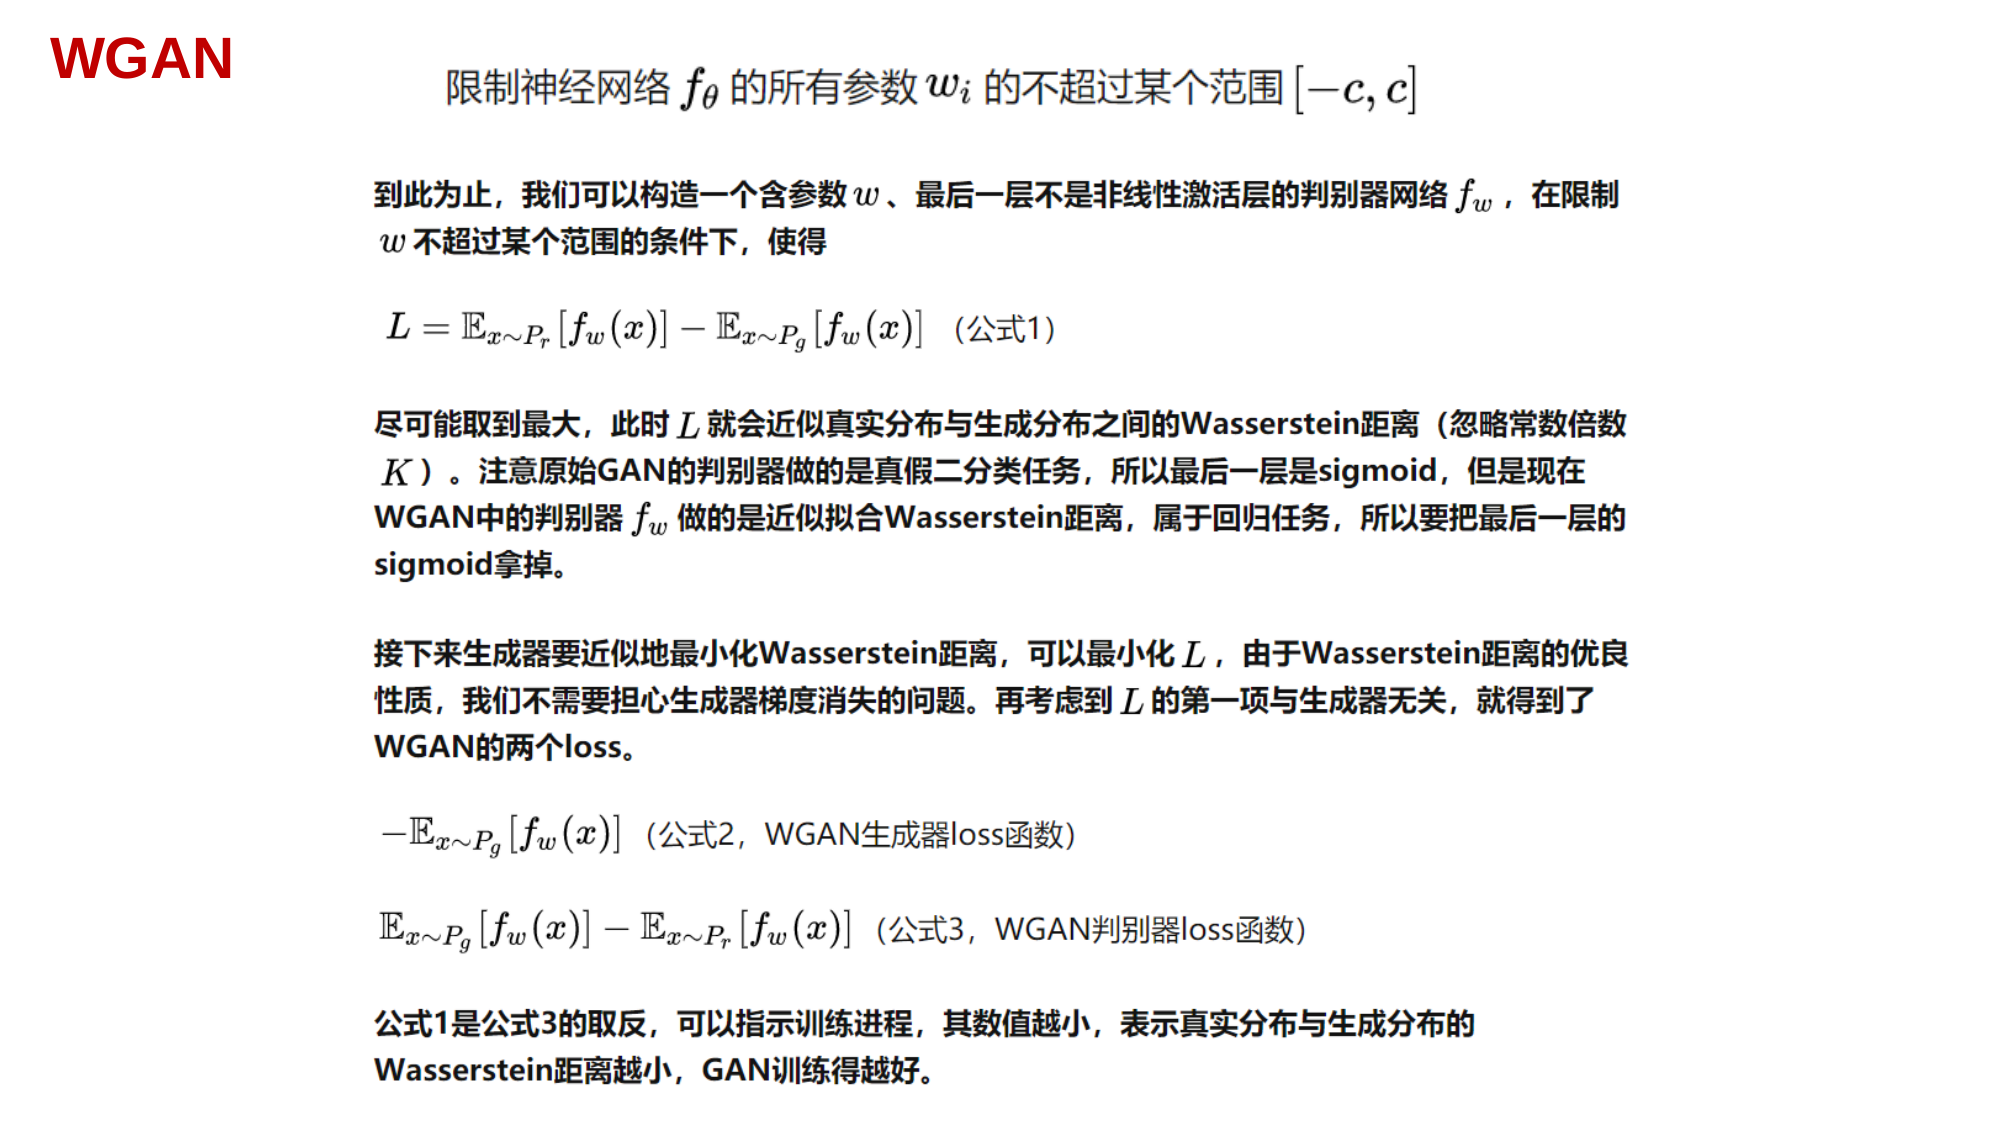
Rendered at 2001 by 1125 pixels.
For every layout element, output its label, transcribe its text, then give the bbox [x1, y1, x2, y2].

picture [445, 56, 1424, 124]
text_box WGAN [35, 12, 250, 98]
picture [367, 175, 1633, 1088]
